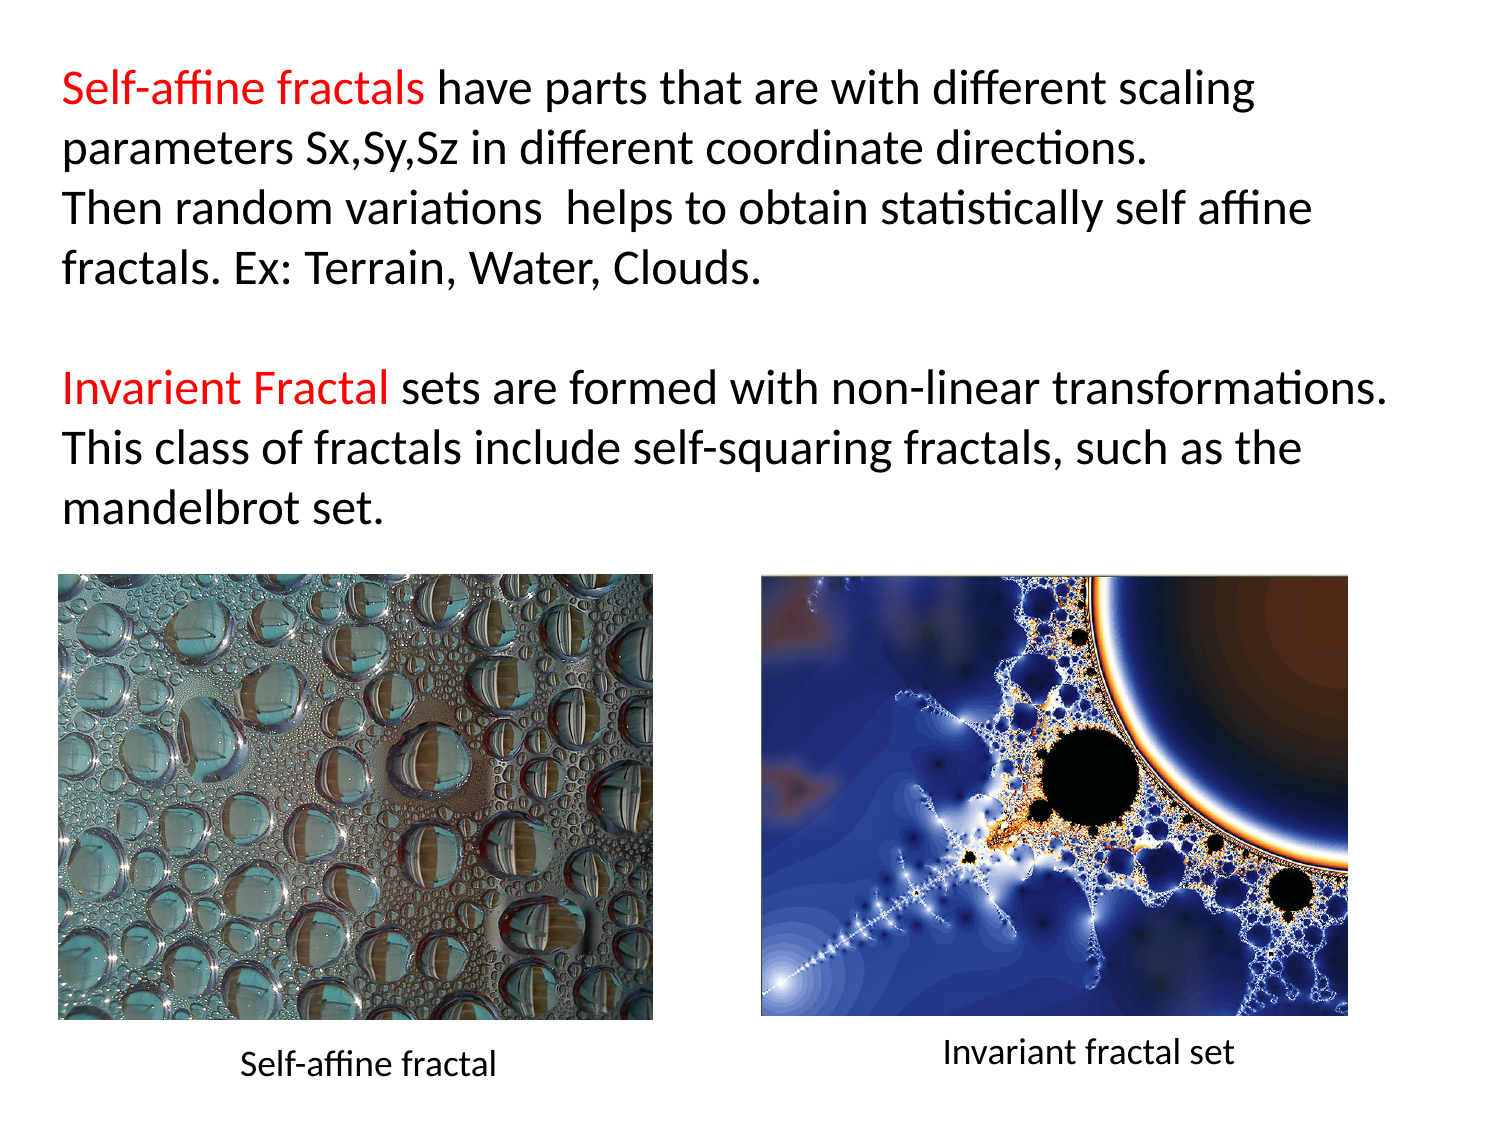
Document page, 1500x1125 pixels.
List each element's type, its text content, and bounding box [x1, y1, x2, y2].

text_box Self-affine fractal [225, 1031, 513, 1091]
picture [761, 573, 1348, 1016]
text_box Self-affine fractals have parts that are with different scaling parameters Sx,Sy,Sz in different coordinate directions. Then random variations helps to obtain statistically self affine fractals. Ex: Terrain, Water, Clouds. Invarient Fractal sets are formed with non-linear transformations. This class of fractals include self-squaring fractals, such as the mandelbrot set. [46, 46, 1454, 542]
text_box Invariant fractal set [927, 1024, 1251, 1080]
picture [58, 573, 653, 1020]
